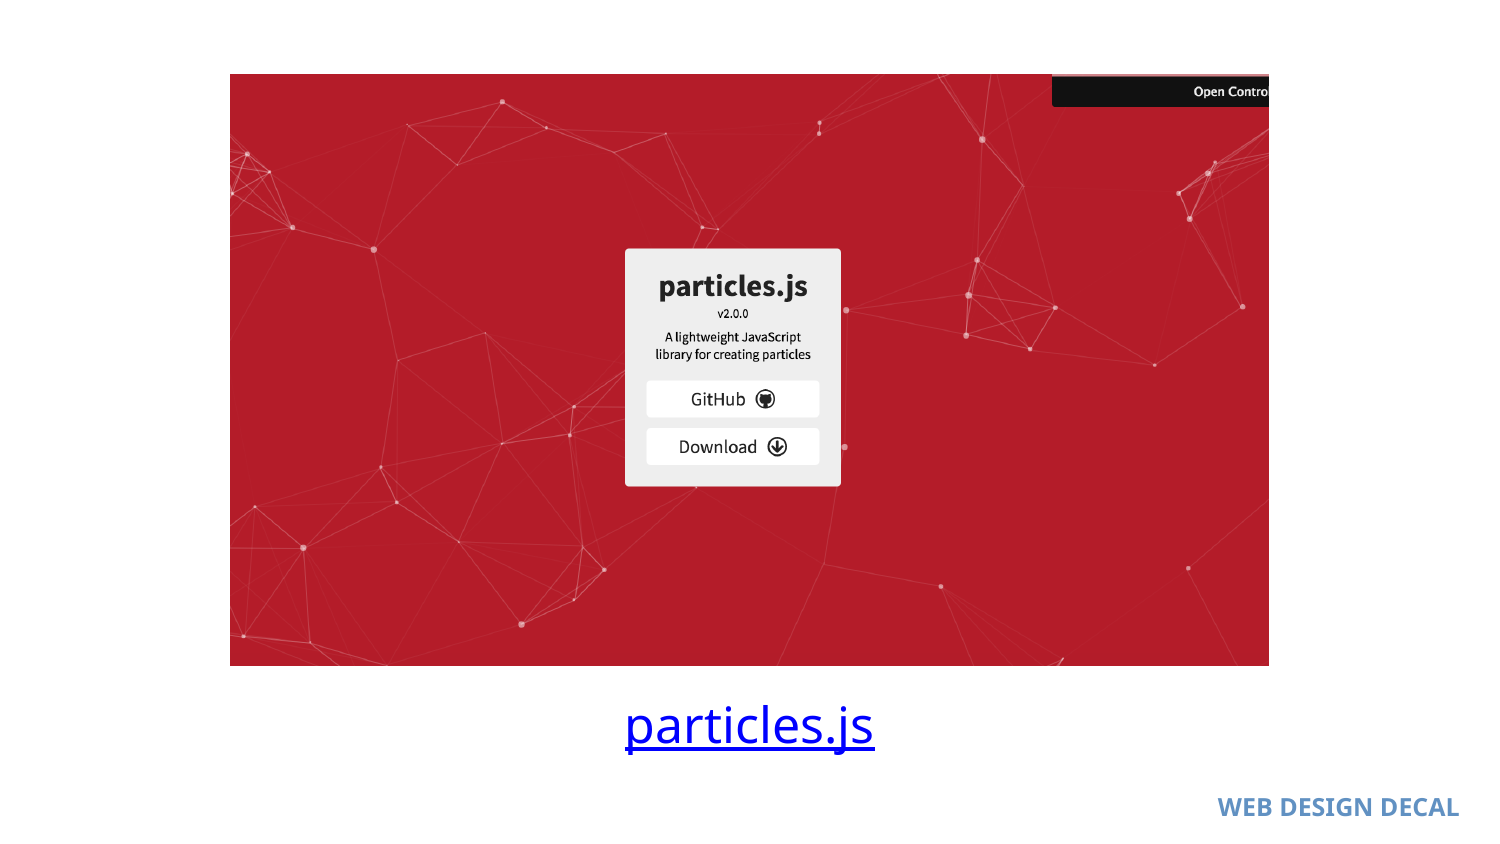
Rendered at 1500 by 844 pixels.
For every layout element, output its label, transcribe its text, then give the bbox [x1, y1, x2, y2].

title particles.js [75, 678, 1425, 757]
picture [230, 74, 1270, 667]
